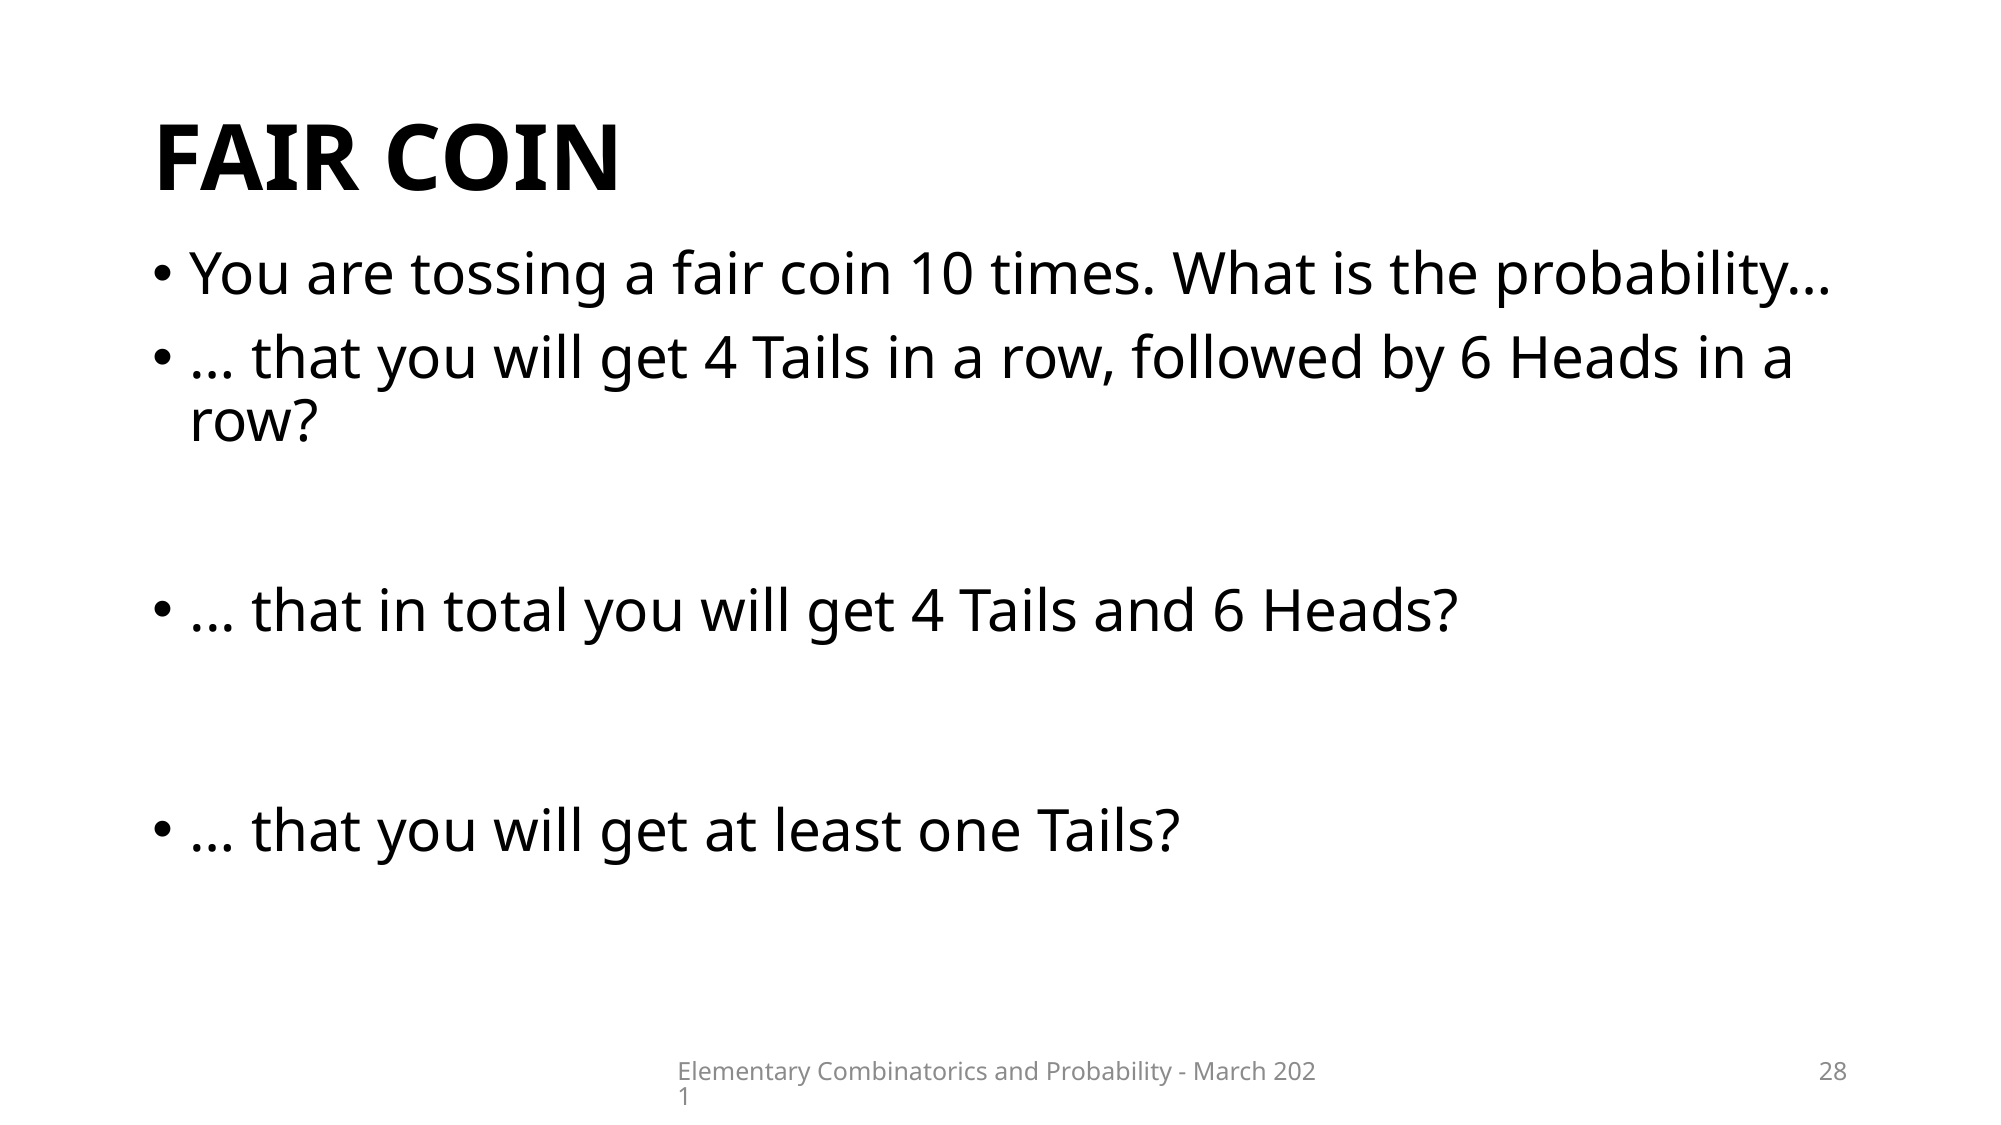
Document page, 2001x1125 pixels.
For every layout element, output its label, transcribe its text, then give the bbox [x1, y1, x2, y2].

title Fair coin [137, 52, 1863, 270]
footer Elementary Combinatorics and Probability - March 2021 [662, 1042, 1338, 1103]
slide_number 28 [1412, 1042, 1863, 1103]
